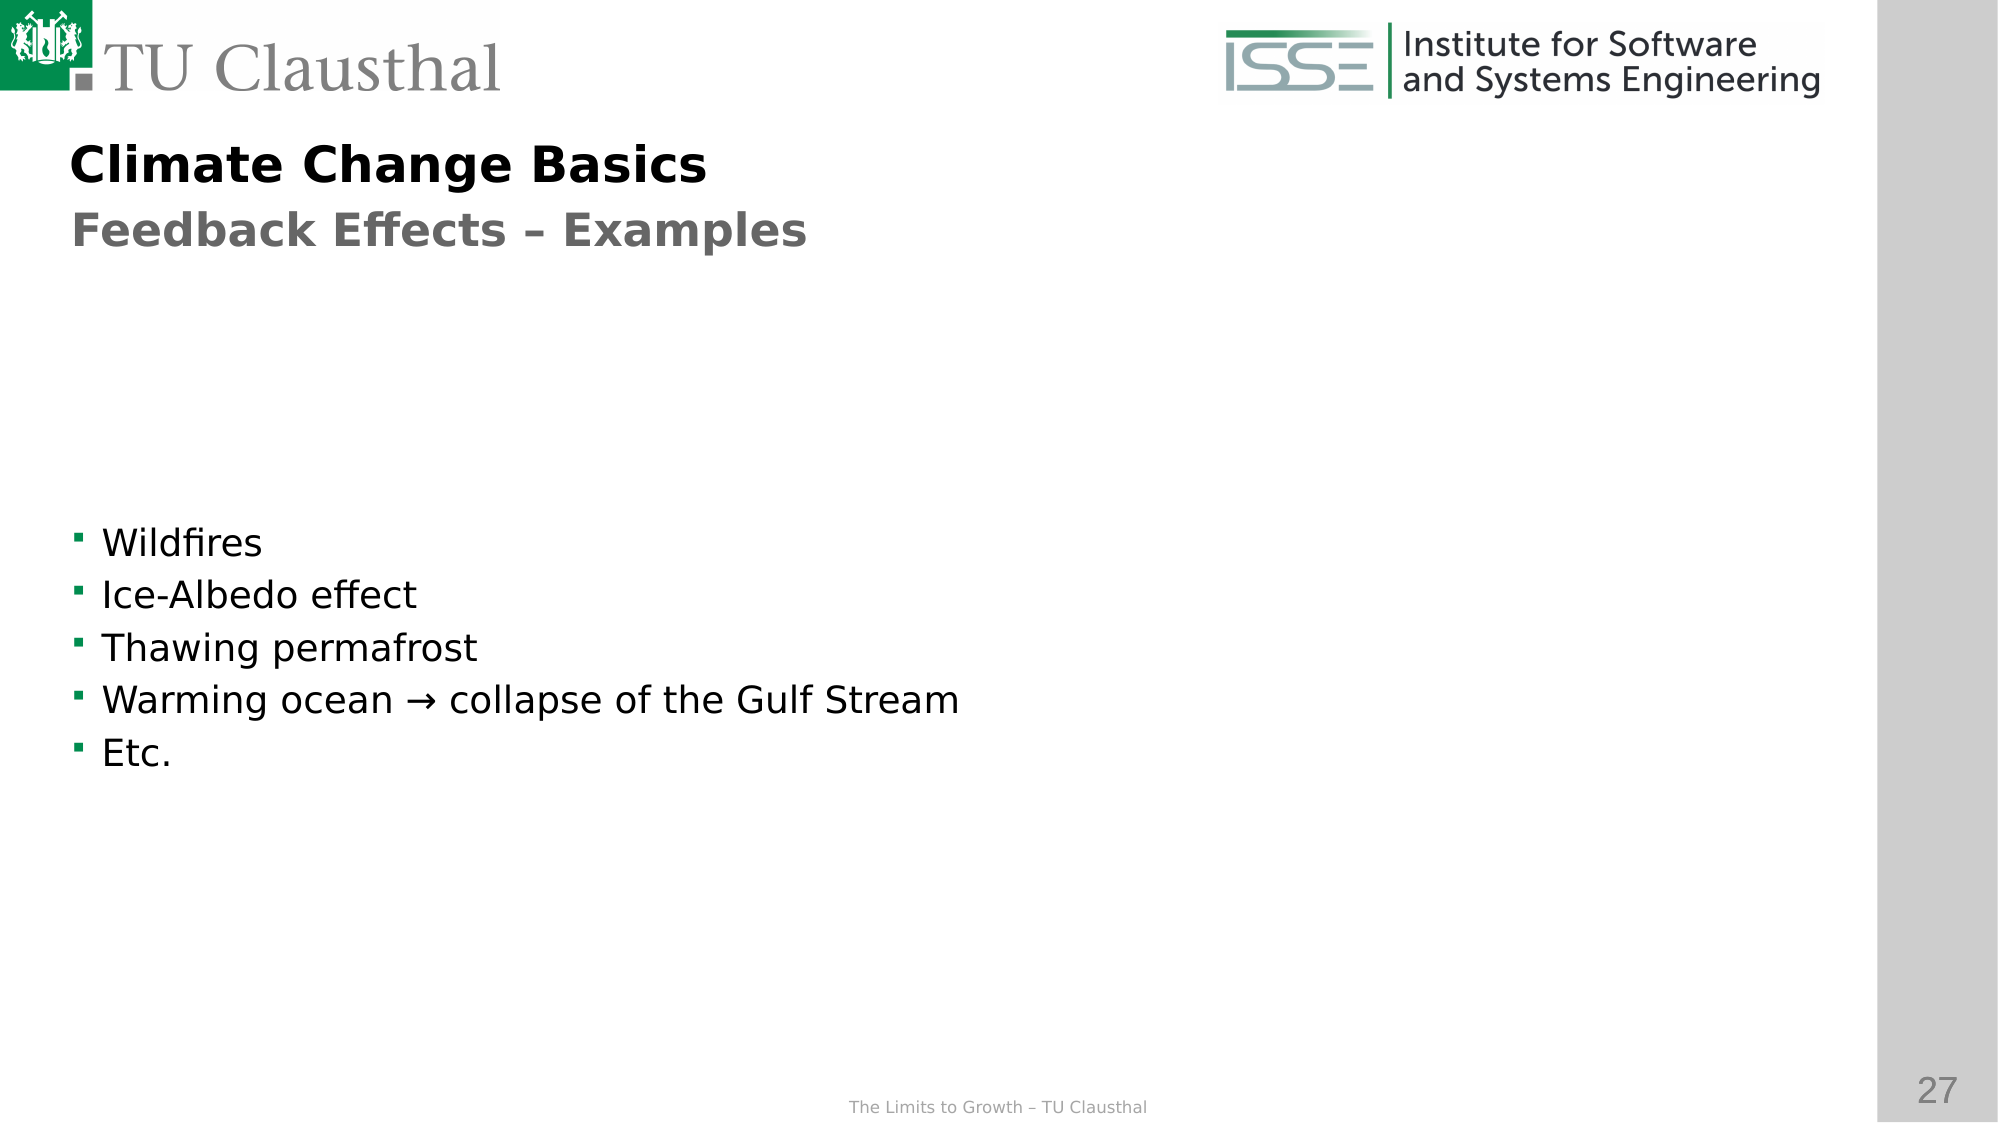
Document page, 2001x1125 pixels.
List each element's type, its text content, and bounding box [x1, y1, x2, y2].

text_box Wildfires Ice-Albedo effect Thawing permafrost Warming ocean → collapse of the Gulf Stream Etc. [54, 207, 1817, 1033]
picture [0, 0, 500, 91]
picture [1218, 22, 1825, 105]
text_box Climate Change Basics [54, 125, 1817, 206]
text_box Feedback Effects – Examples [70, 188, 1768, 269]
